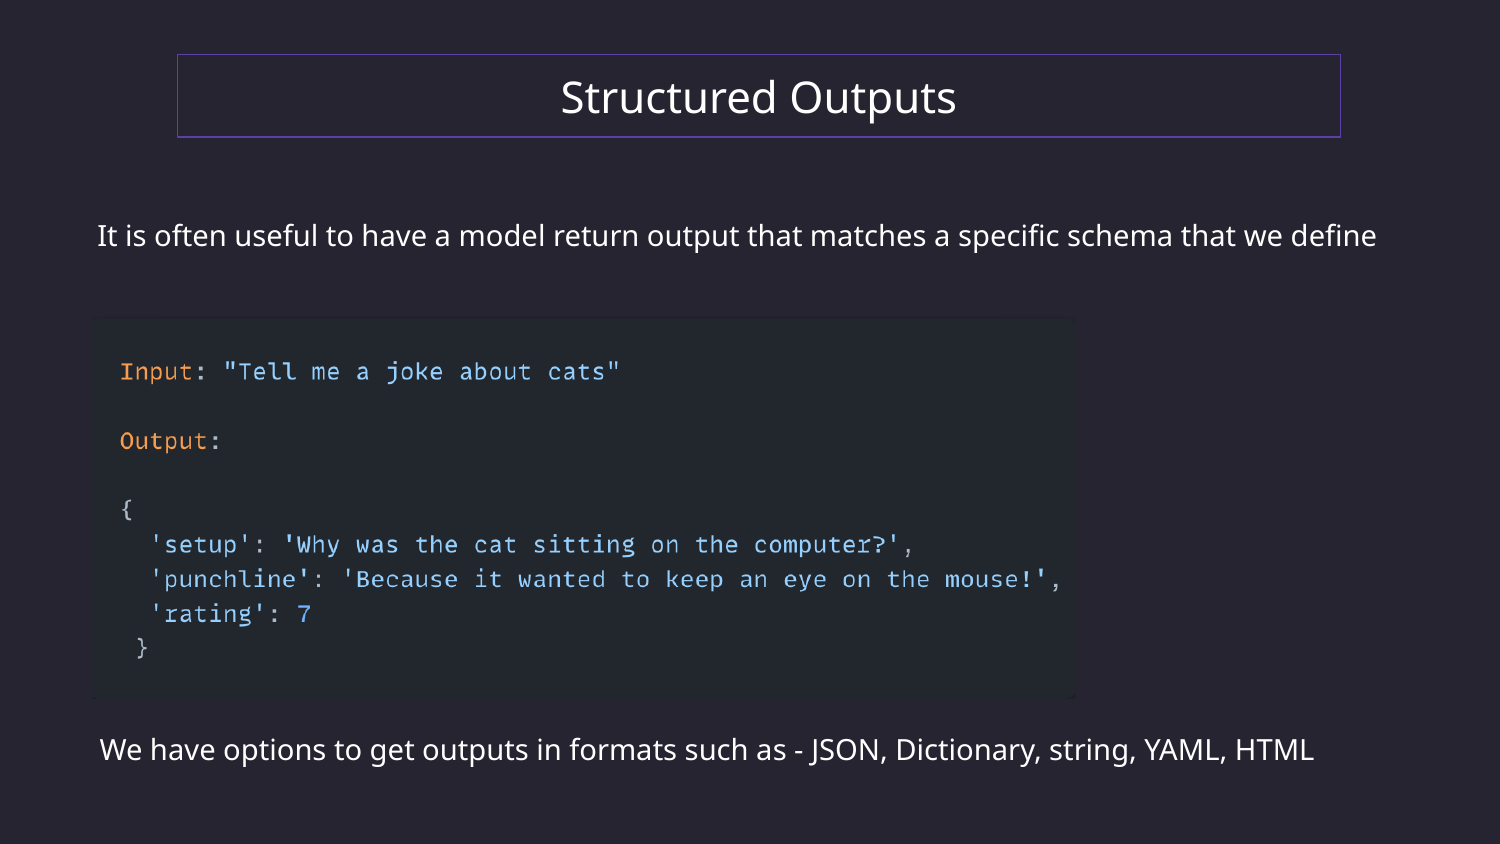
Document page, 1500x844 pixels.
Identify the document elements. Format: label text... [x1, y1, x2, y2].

text_box We have options to get outputs in formats such as - JSON, Dictionary, string, YAML, HTML [84, 711, 1434, 782]
picture [91, 316, 1076, 700]
text_box Structured Outputs [177, 54, 1341, 137]
text_box It is often useful to have a model return output that matches a specific schema that we define [82, 197, 1431, 268]
